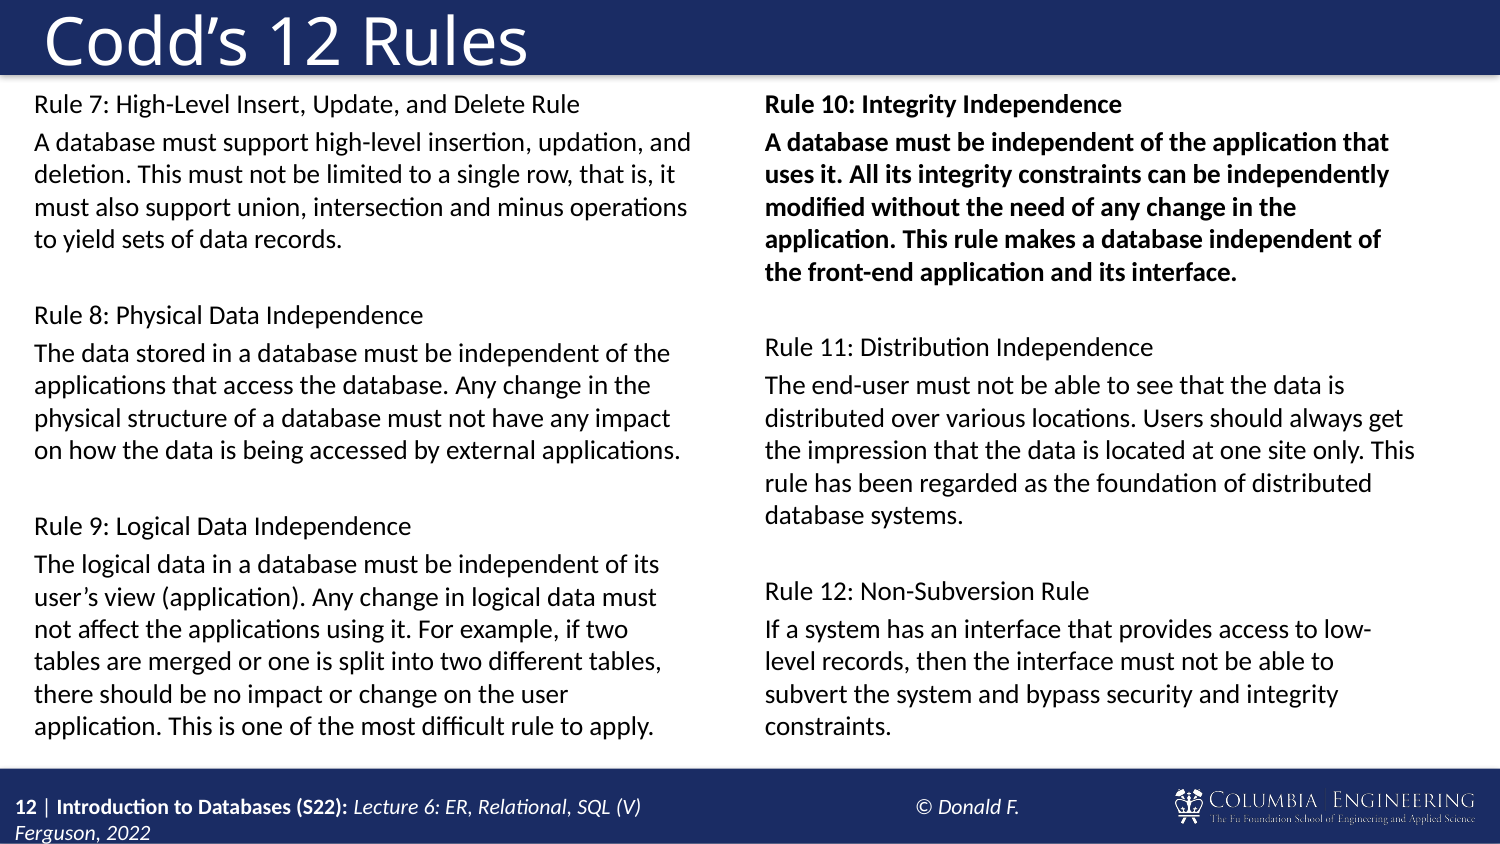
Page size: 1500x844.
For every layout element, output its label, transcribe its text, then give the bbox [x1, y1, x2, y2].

list Rule 7: High-Level Insert, Update, and Delete Rule A database must support high-level insertion, updation, and deletion. This must not be limited to a single row, that is, it must also support union, intersection and minus operations to yield sets of data records. Rule 8: Physical Data Independence The data stored in a database must be independent of the applications that access the database. Any change in the physical structure of a database must not have any impact on how the data is being accessed by external applications. Rule 9: Logical Data Independence The logical data in a database must be independent of its user’s view (application). Any change in logical data must not affect the applications using it. For example, if two tables are merged or one is split into two different tables, there should be no impact or change on the user application. This is one of the most difficult rule to apply. [19, 78, 707, 742]
title Codd’s 12 Rules [28, 0, 1450, 73]
list Rule 10: Integrity Independence A database must be independent of the application that uses it. All its integrity constraints can be independently modified without the need of any change in the application. This rule makes a database independent of the front-end application and its interface. Rule 11: Distribution Independence The end-user must not be able to see that the data is distributed over various locations. Users should always get the impression that the data is located at one site only. This rule has been regarded as the foundation of distributed database systems. Rule 12: Non-Subversion Rule If a system has an interface that provides access to low-level records, then the interface must not be able to subvert the system and bypass security and integrity constraints. [750, 78, 1438, 742]
